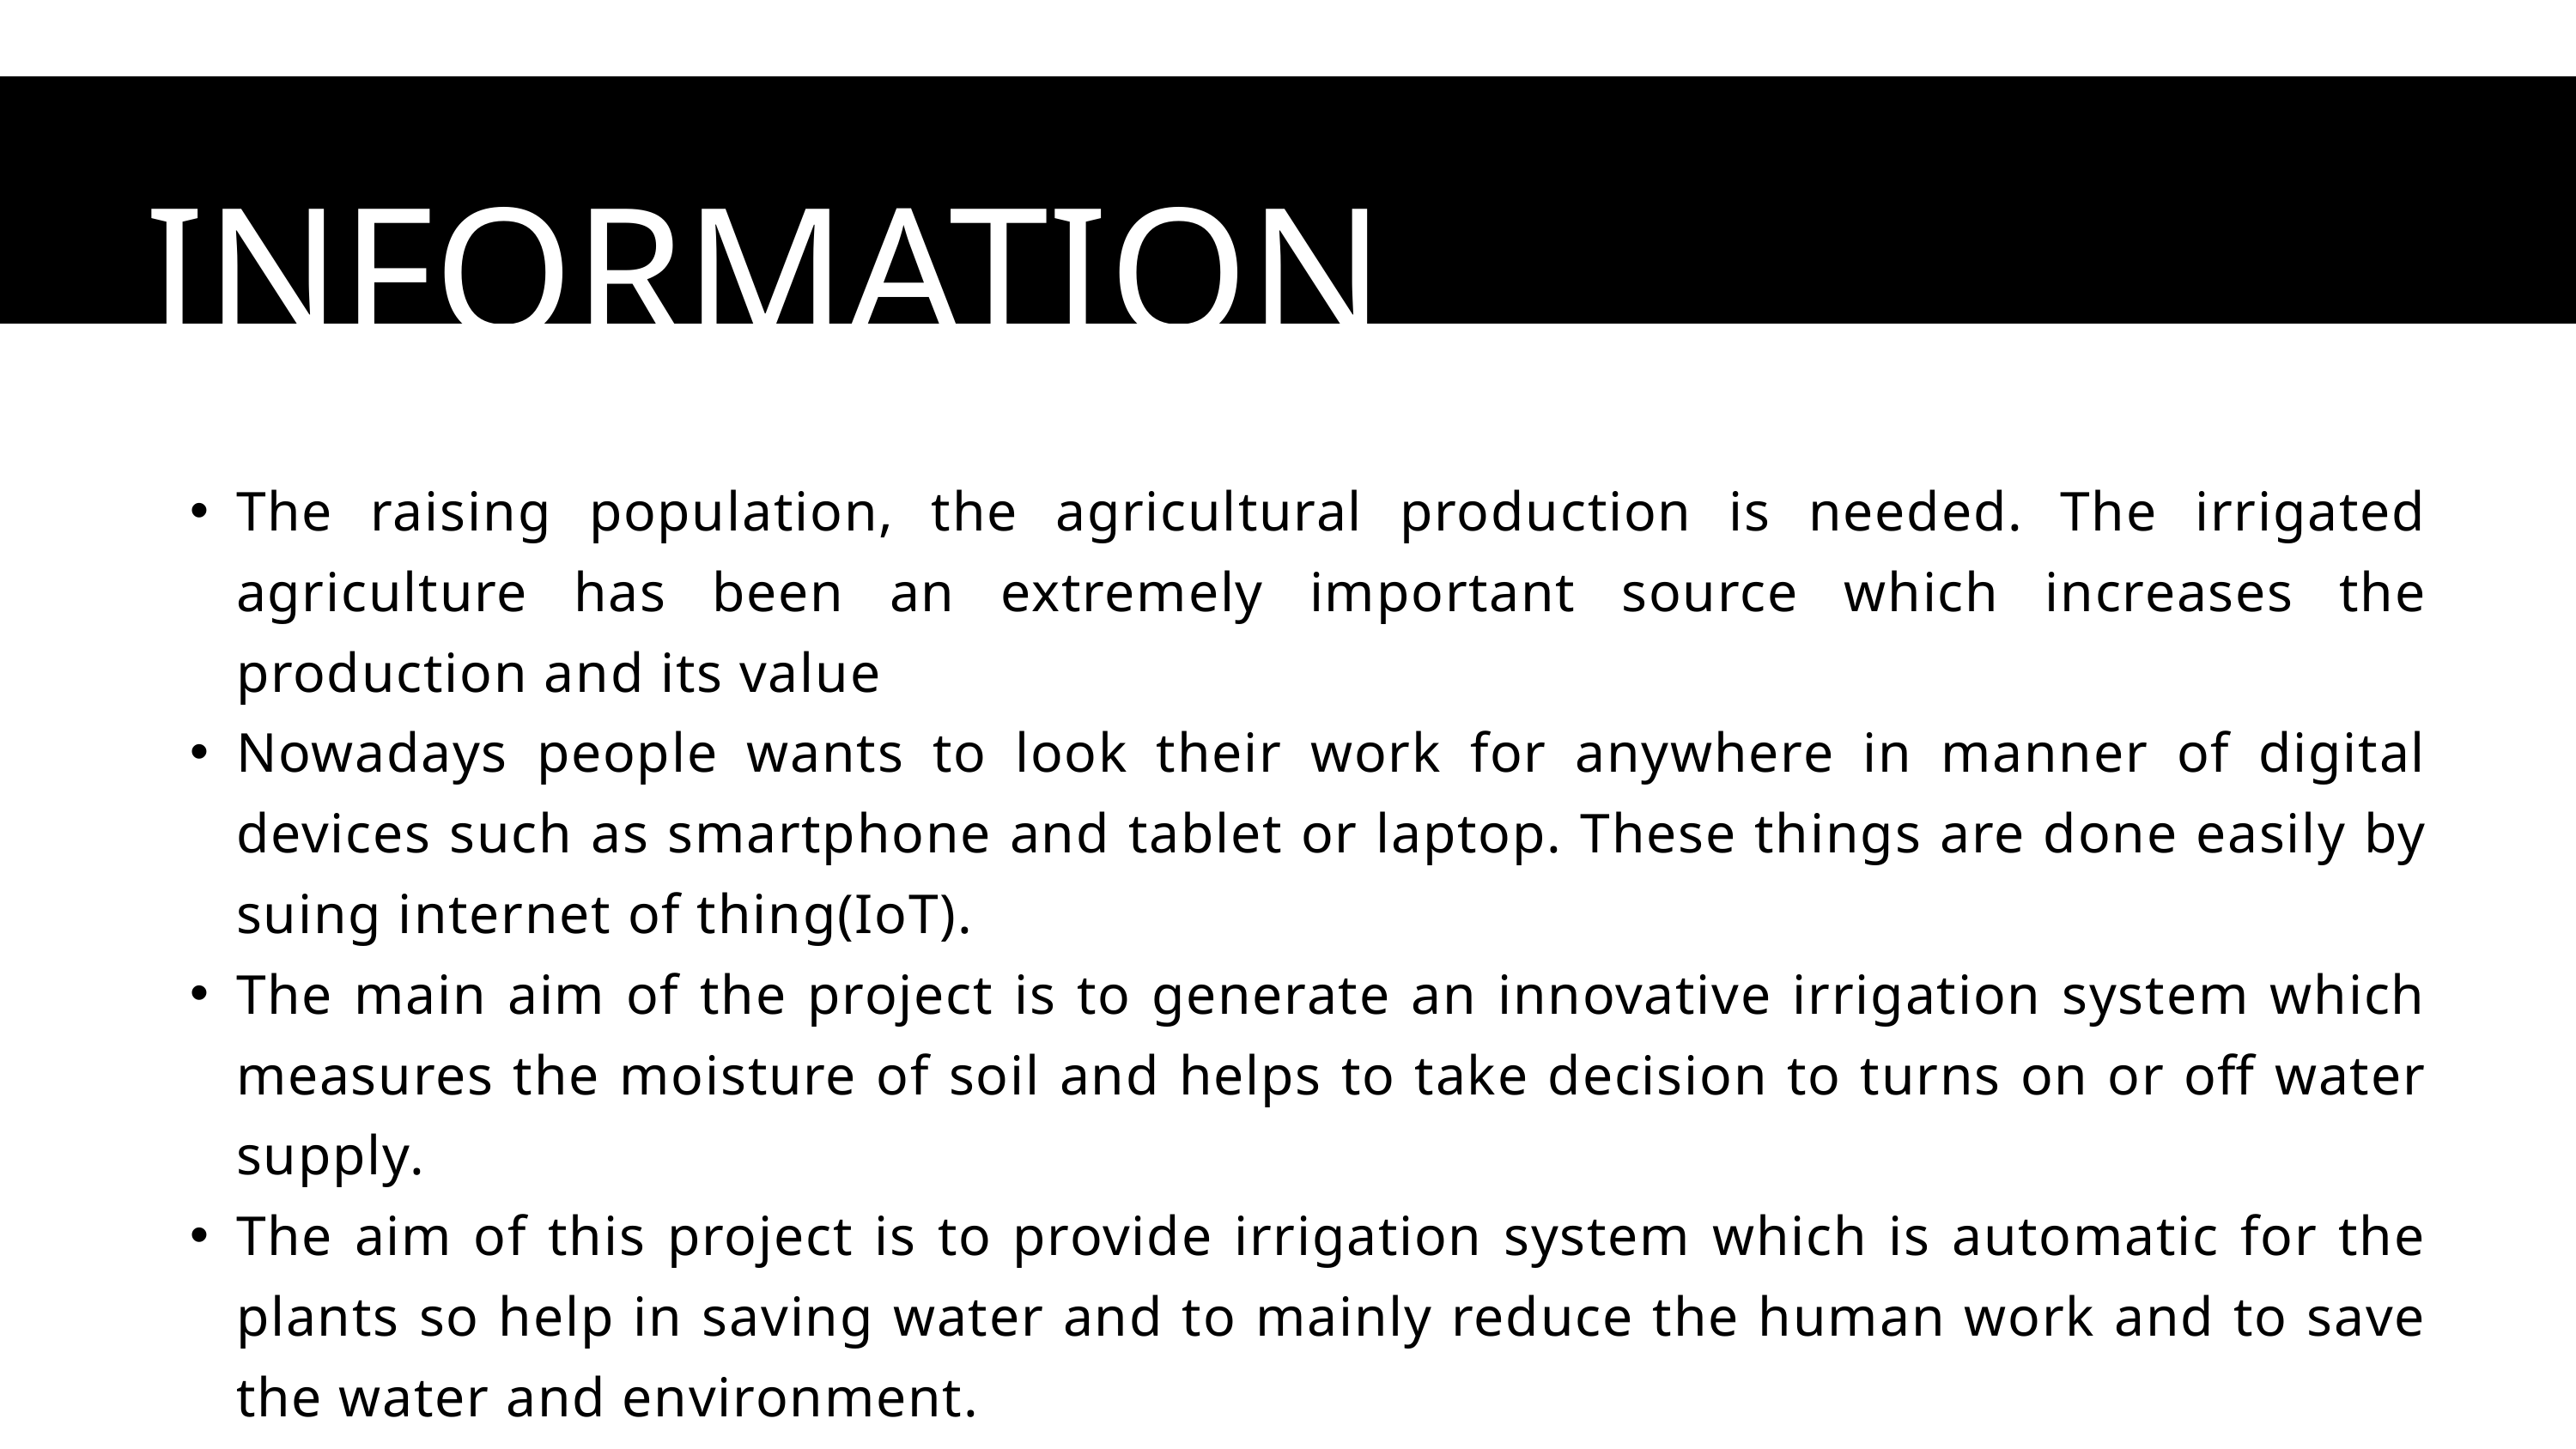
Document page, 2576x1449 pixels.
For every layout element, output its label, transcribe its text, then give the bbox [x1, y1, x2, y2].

text_box [0, 76, 2576, 324]
text_box INFORMATION [144, 176, 1941, 373]
text_box The raising population, the agricultural production is needed. The irrigated agriculture has been an extremely important source which increases the production and its value Nowadays people wants to look their work for anywhere in manner of digital devices such as smartphone and tablet or laptop. These things are done easily by suing internet of thing(IoT). The main aim of the project is to generate an innovative irrigation system which measures the moisture of soil and helps to take decision to turns on or off water supply. The aim of this project is to provide irrigation system which is automatic for the plants so help in saving water and to mainly reduce the human work and to save the water and environment. [144, 461, 2432, 1428]
